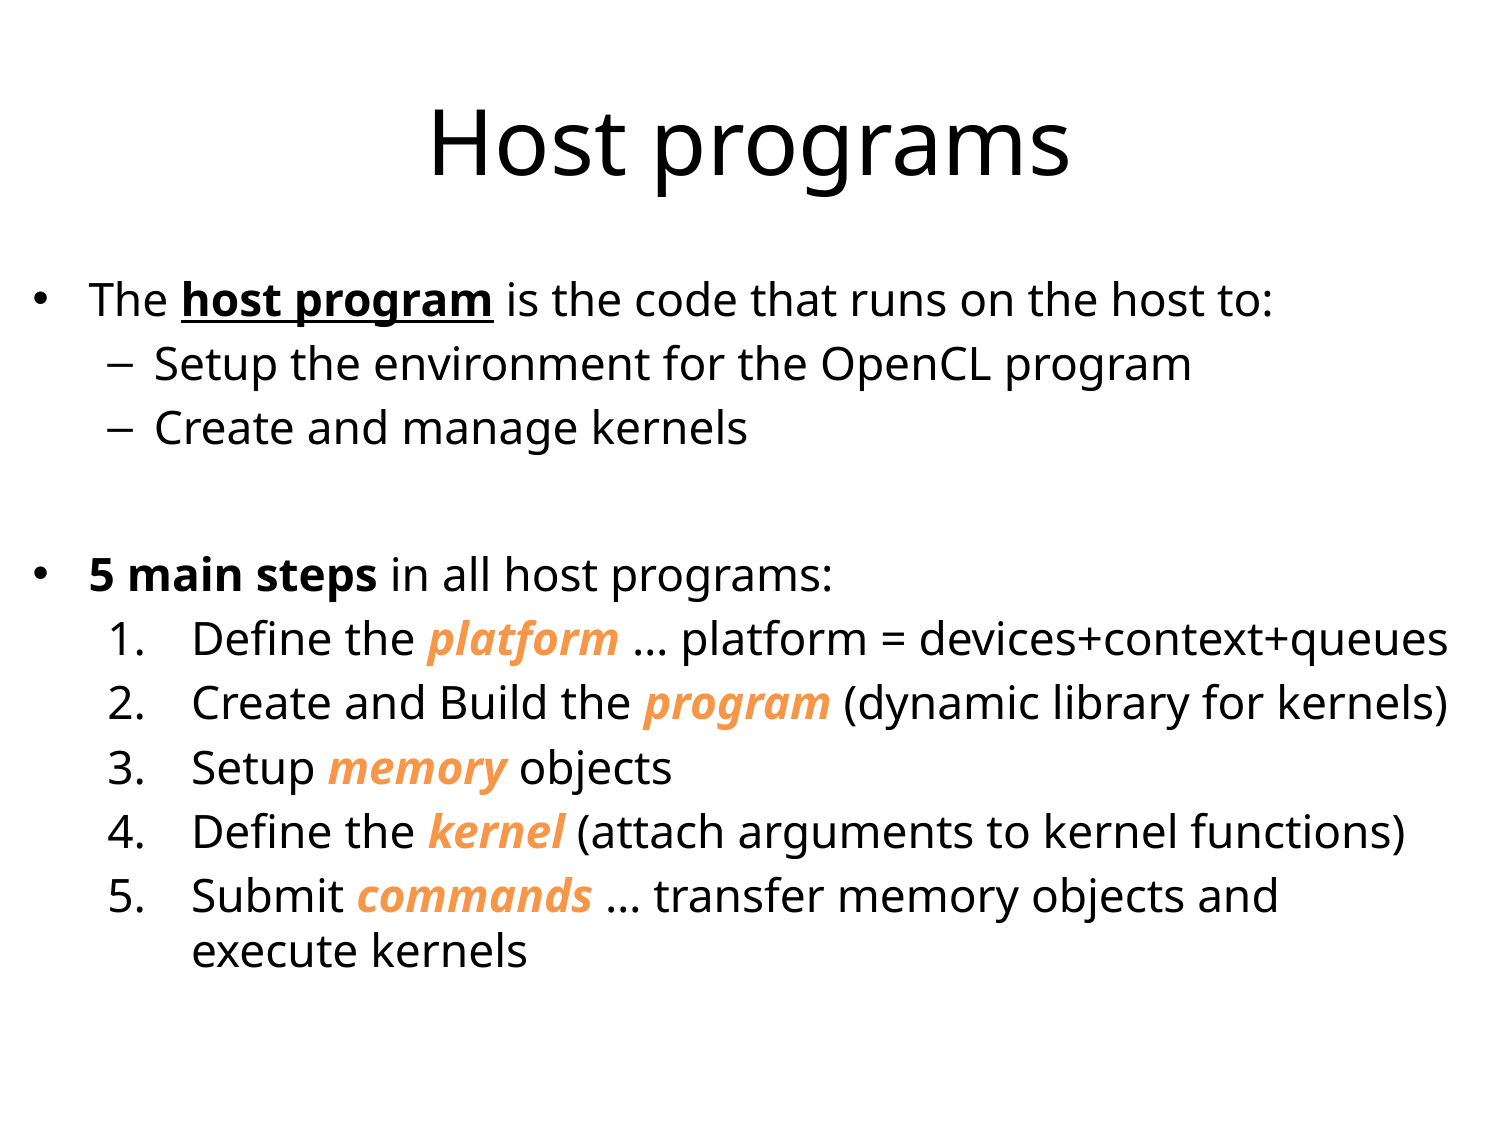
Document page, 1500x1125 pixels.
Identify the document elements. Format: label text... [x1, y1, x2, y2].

title Host programs [75, 45, 1425, 233]
list The host program is the code that runs on the host to: Setup the environment for the OpenCL program Create and manage kernels 5 main steps in all host programs: Define the platform … platform = devices+context+queues Create and Build the program (dynamic library for kernels) Setup memory objects Define the kernel (attach arguments to kernel functions) Submit commands … transfer memory objects and execute kernels [17, 262, 1471, 1094]
